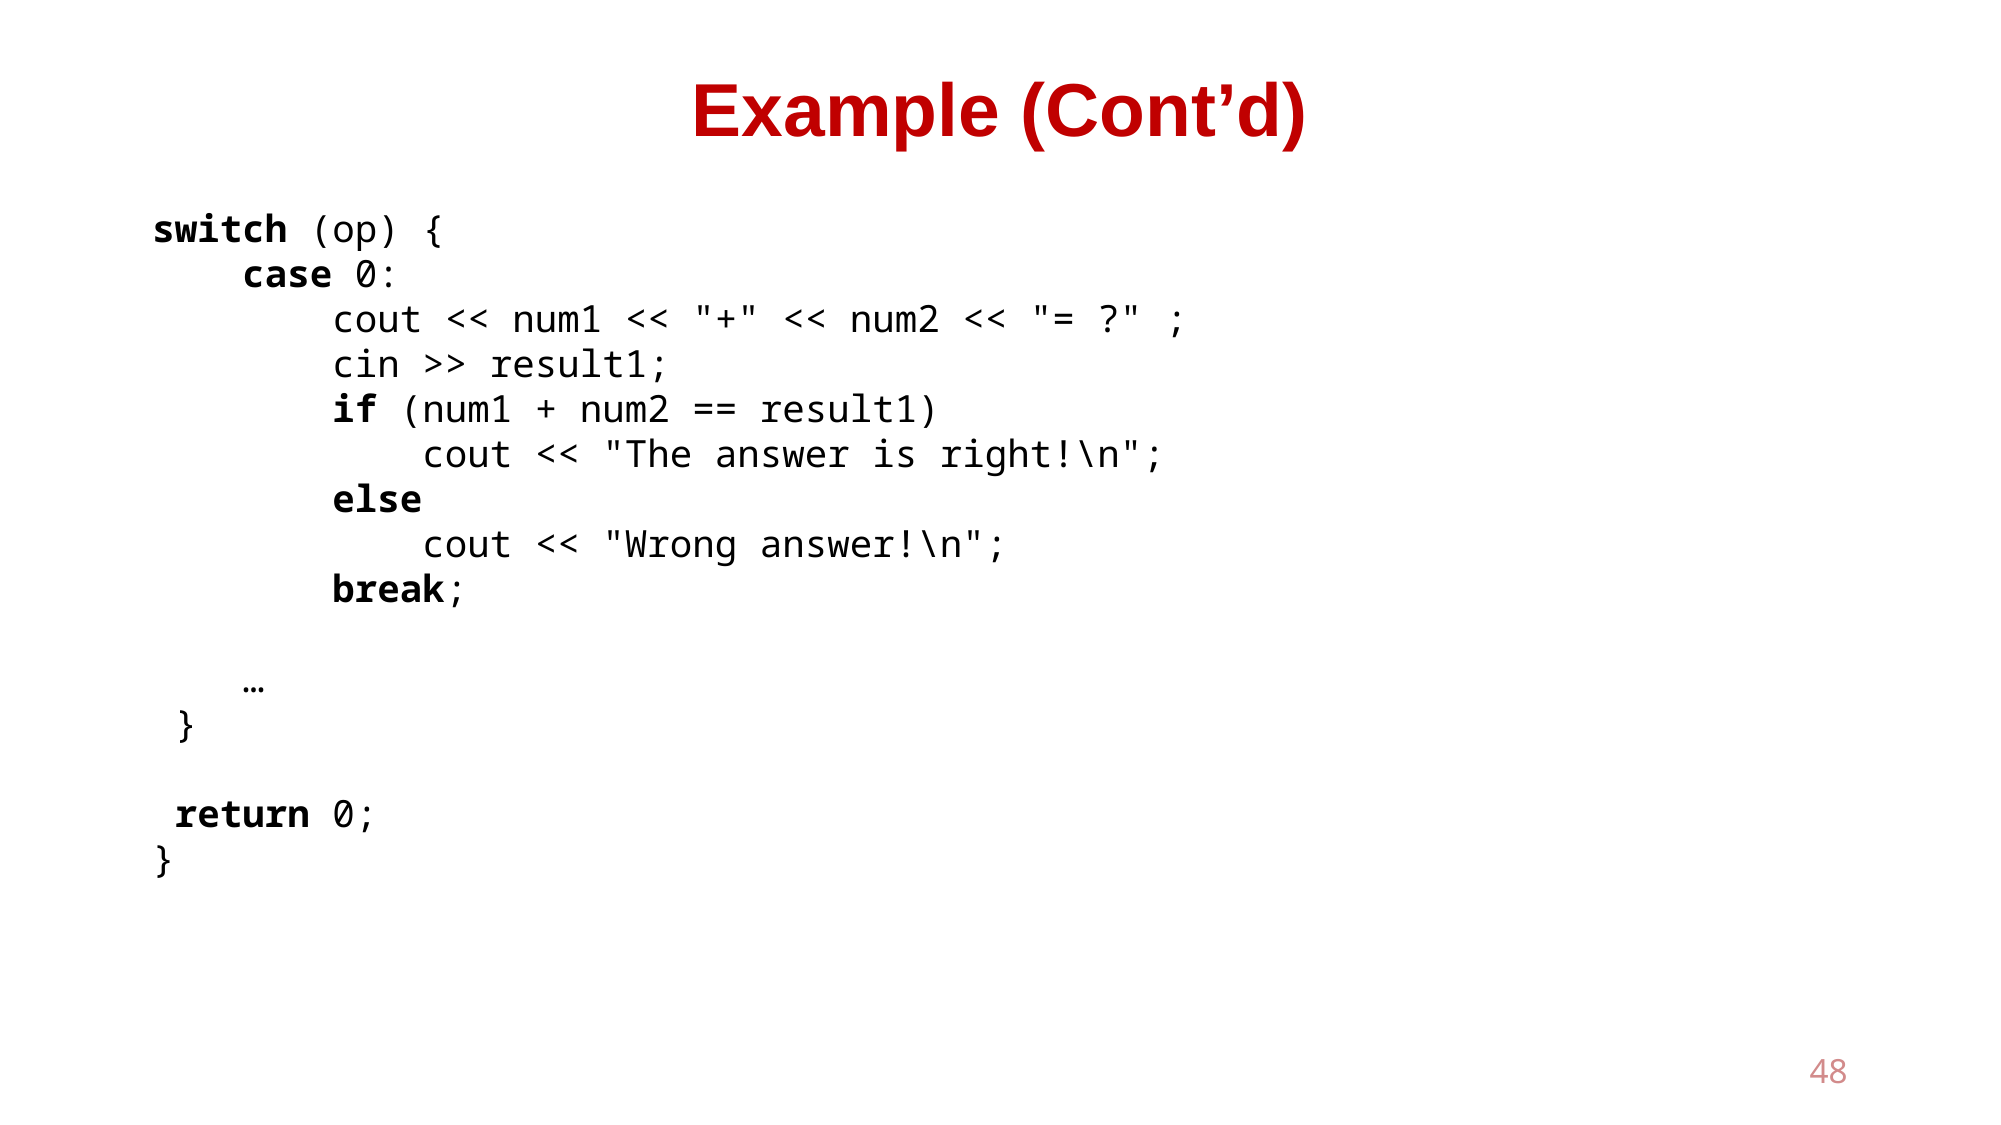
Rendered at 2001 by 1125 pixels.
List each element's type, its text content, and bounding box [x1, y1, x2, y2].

title Example (Cont’d) [137, 59, 1863, 166]
list switch (op) { case 0: cout << num1 << "+" << num2 << "= ?" ; cin >> result1; if (num1 + num2 == result1) cout << "The answer is right!\n"; else cout << "Wrong answer!\n"; break; … } return 0; } [137, 197, 1863, 1025]
slide_number 48 [1412, 1042, 1863, 1103]
